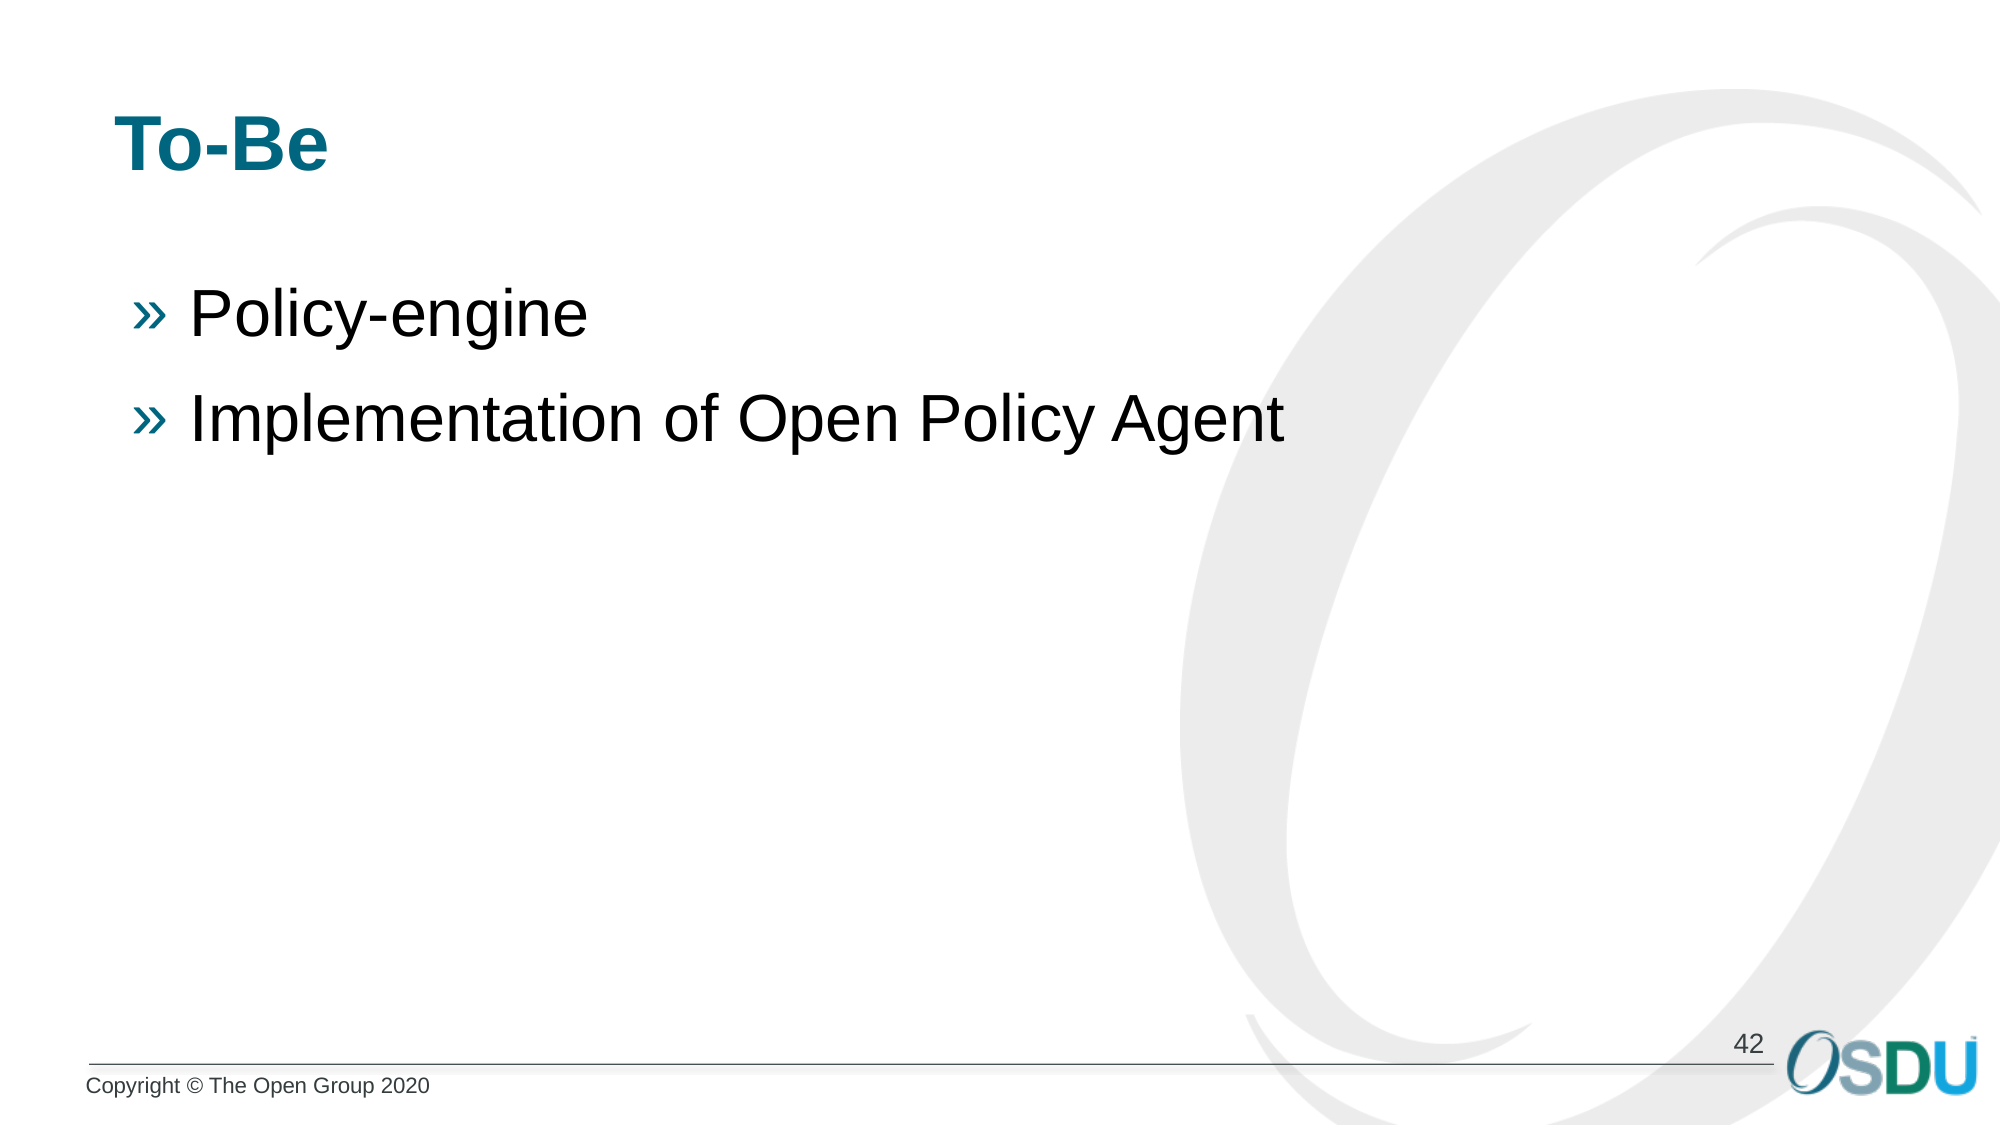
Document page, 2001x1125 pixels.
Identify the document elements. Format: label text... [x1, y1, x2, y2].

list Policy-engine Implementation of Open Policy Agent [99, 262, 1900, 1005]
slide_number 42 [1515, 1017, 1983, 1078]
title To-Be [99, 45, 1900, 233]
picture [1782, 1078, 1983, 1105]
